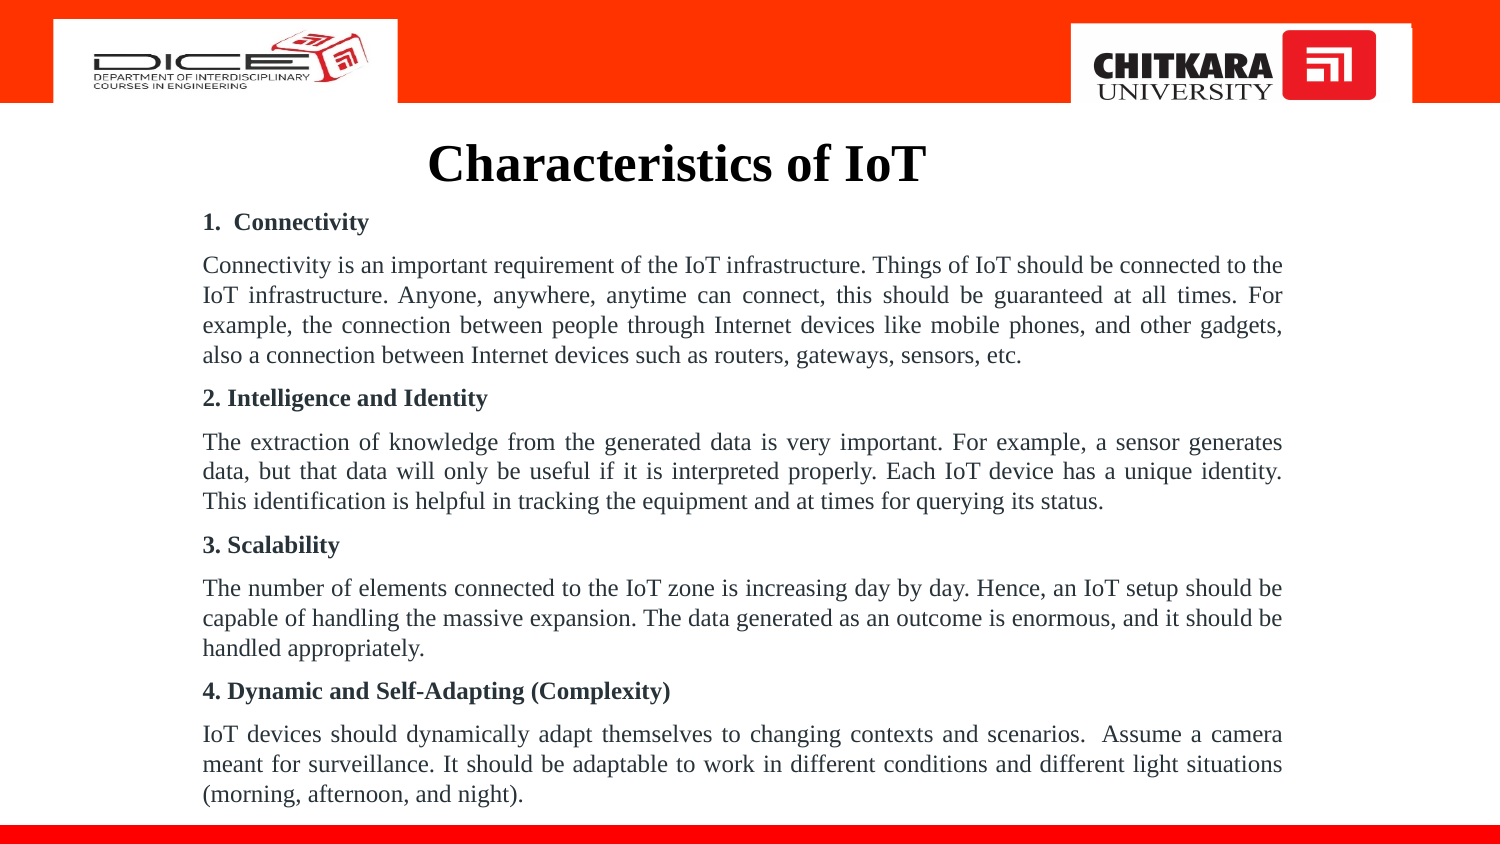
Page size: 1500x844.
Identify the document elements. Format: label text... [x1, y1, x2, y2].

list Characteristics of IoT 1. Connectivity Connectivity is an important requirement of the IoT infrastructure. Things of IoT should be connected to the IoT infrastructure. Anyone, anywhere, anytime can connect, this should be guaranteed at all times. For example, the connection between people through Internet devices like mobile phones, and other gadgets, also a connection between Internet devices such as routers, gateways, sensors, etc. 2. Intelligence and Identity The extraction of knowledge from the generated data is very important. For example, a sensor generates data, but that data will only be useful if it is interpreted properly. Each IoT device has a unique identity. This identification is helpful in tracking the equipment and at times for querying its status. 3. Scalability The number of elements connected to the IoT zone is increasing day by day. Hence, an IoT setup should be capable of handling the massive expansion. The data generated as an outcome is enormous, and it should be handled appropriately. 4. Dynamic and Self-Adapting (Complexity) IoT devices should dynamically adapt themselves to changing contexts and scenarios. Assume a camera meant for surveillance. It should be adaptable to work in different conditions and different light situations (morning, afternoon, and night). [187, 120, 1300, 844]
picture [1074, 28, 1391, 103]
picture [53, 19, 398, 105]
